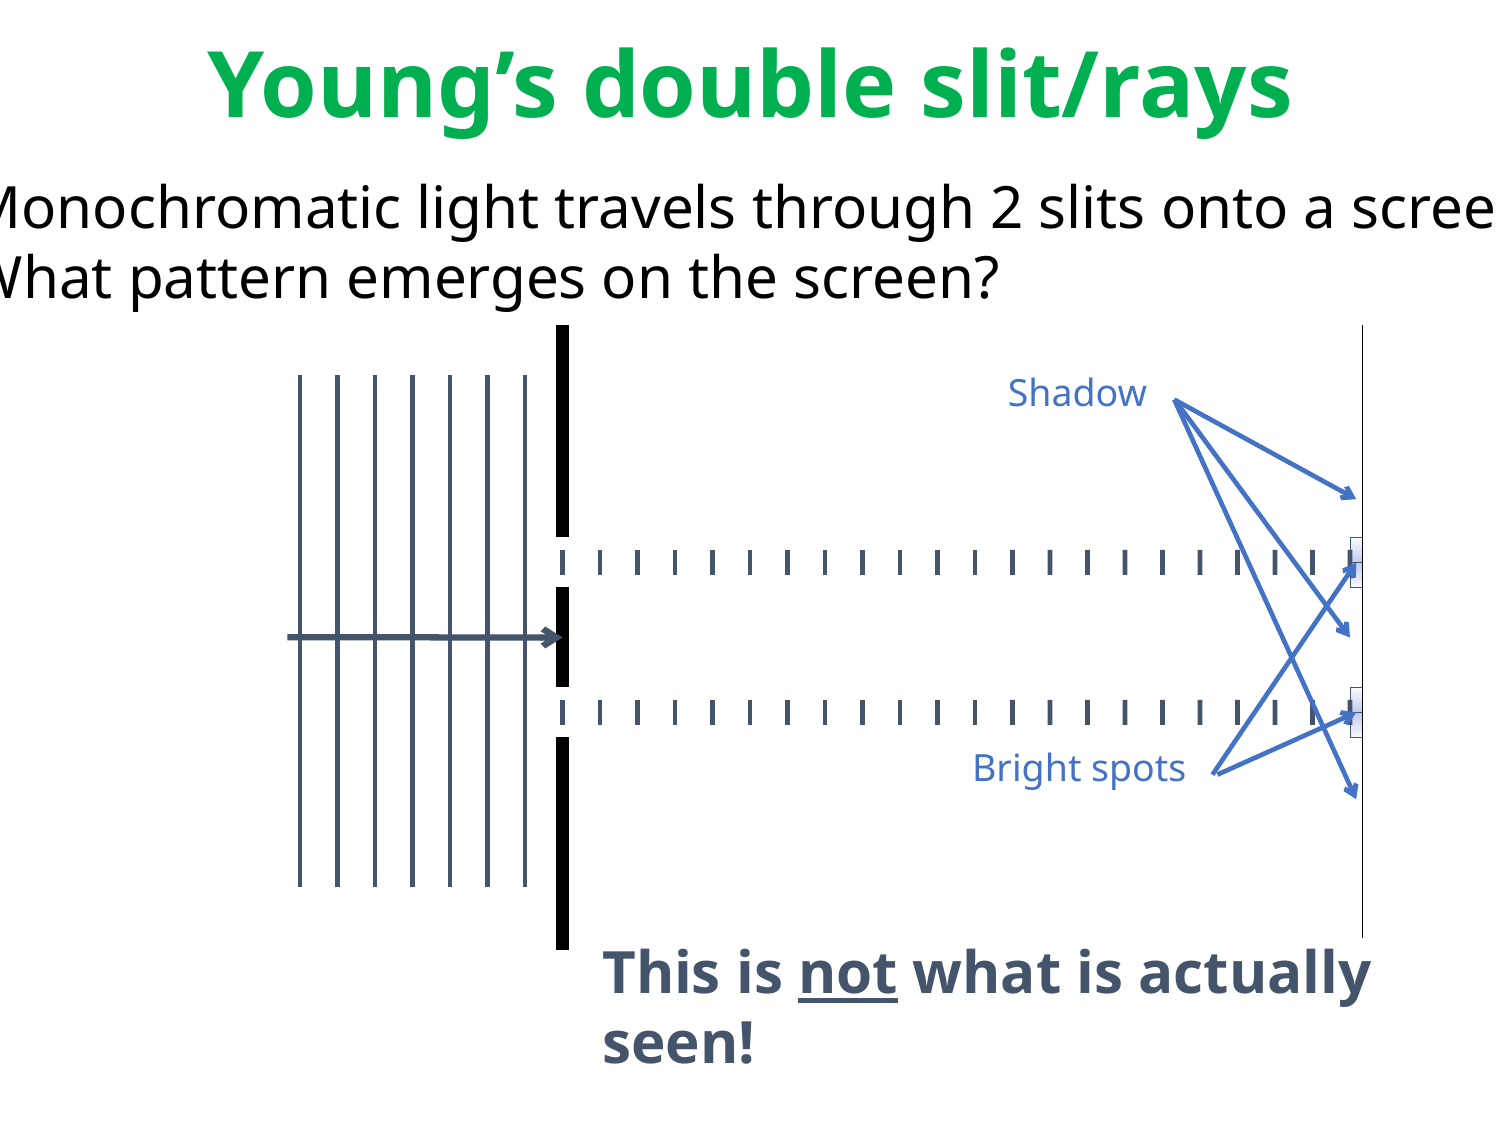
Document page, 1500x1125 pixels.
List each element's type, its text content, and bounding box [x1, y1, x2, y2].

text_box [562, 699, 941, 725]
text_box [941, 361, 1357, 813]
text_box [374, 374, 525, 631]
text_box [562, 549, 941, 575]
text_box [374, 632, 525, 637]
text_box Monochromatic light travels through 2 slits onto a screen What pattern emerges on the screen? [0, 162, 1500, 318]
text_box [1357, 537, 1363, 631]
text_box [1357, 632, 1363, 738]
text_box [374, 638, 525, 888]
text_box Young’s double slit/rays [76, 0, 1425, 162]
text_box This is not what is actually seen! [587, 928, 1450, 1083]
